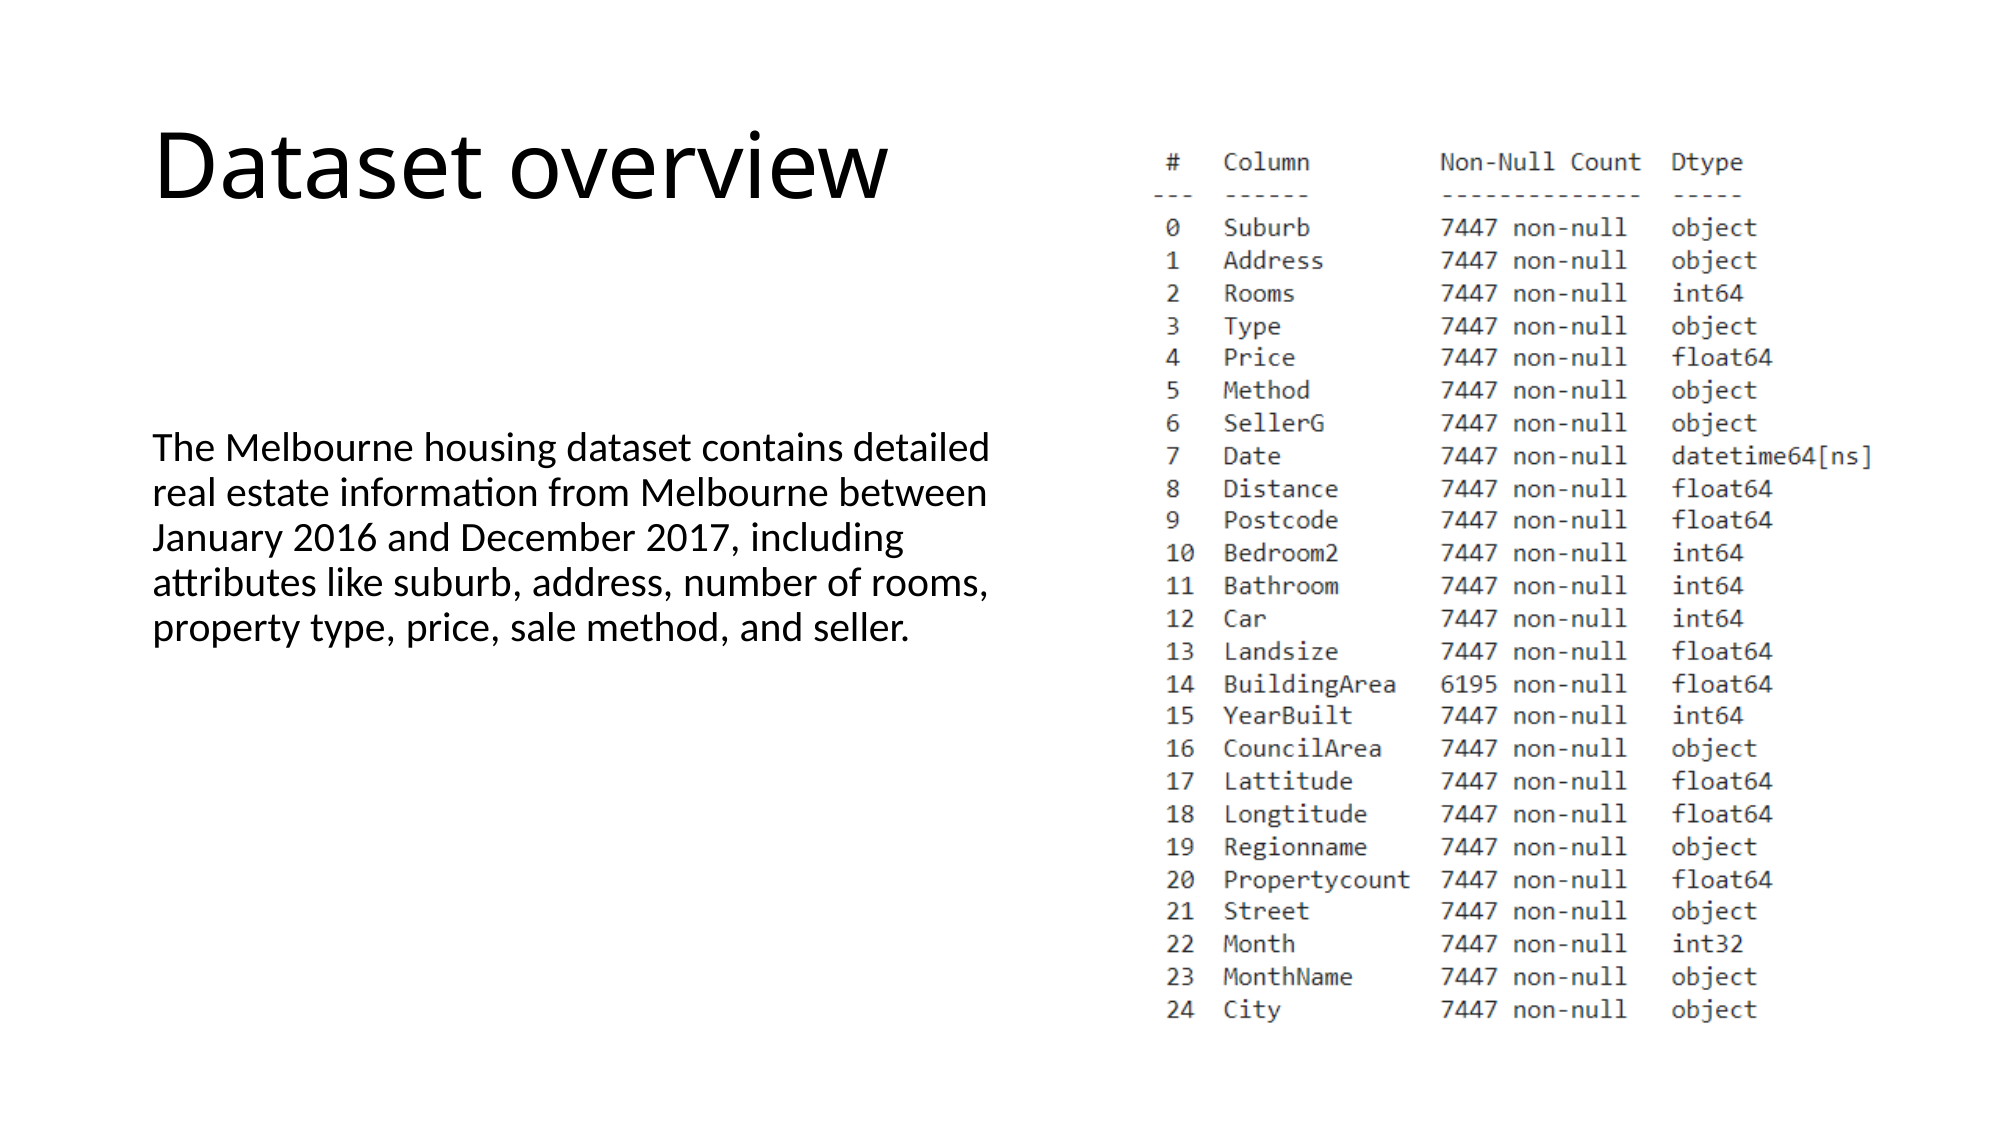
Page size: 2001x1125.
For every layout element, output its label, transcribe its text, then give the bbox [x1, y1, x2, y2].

picture [1108, 144, 1898, 1026]
list The Melbourne housing dataset contains detailed real estate information from Melbourne between January 2016 and December 2017, including attributes like suburb, address, number of rooms, property type, price, sale method, and seller. [137, 418, 1030, 669]
title Dataset overview [137, 59, 1863, 278]
